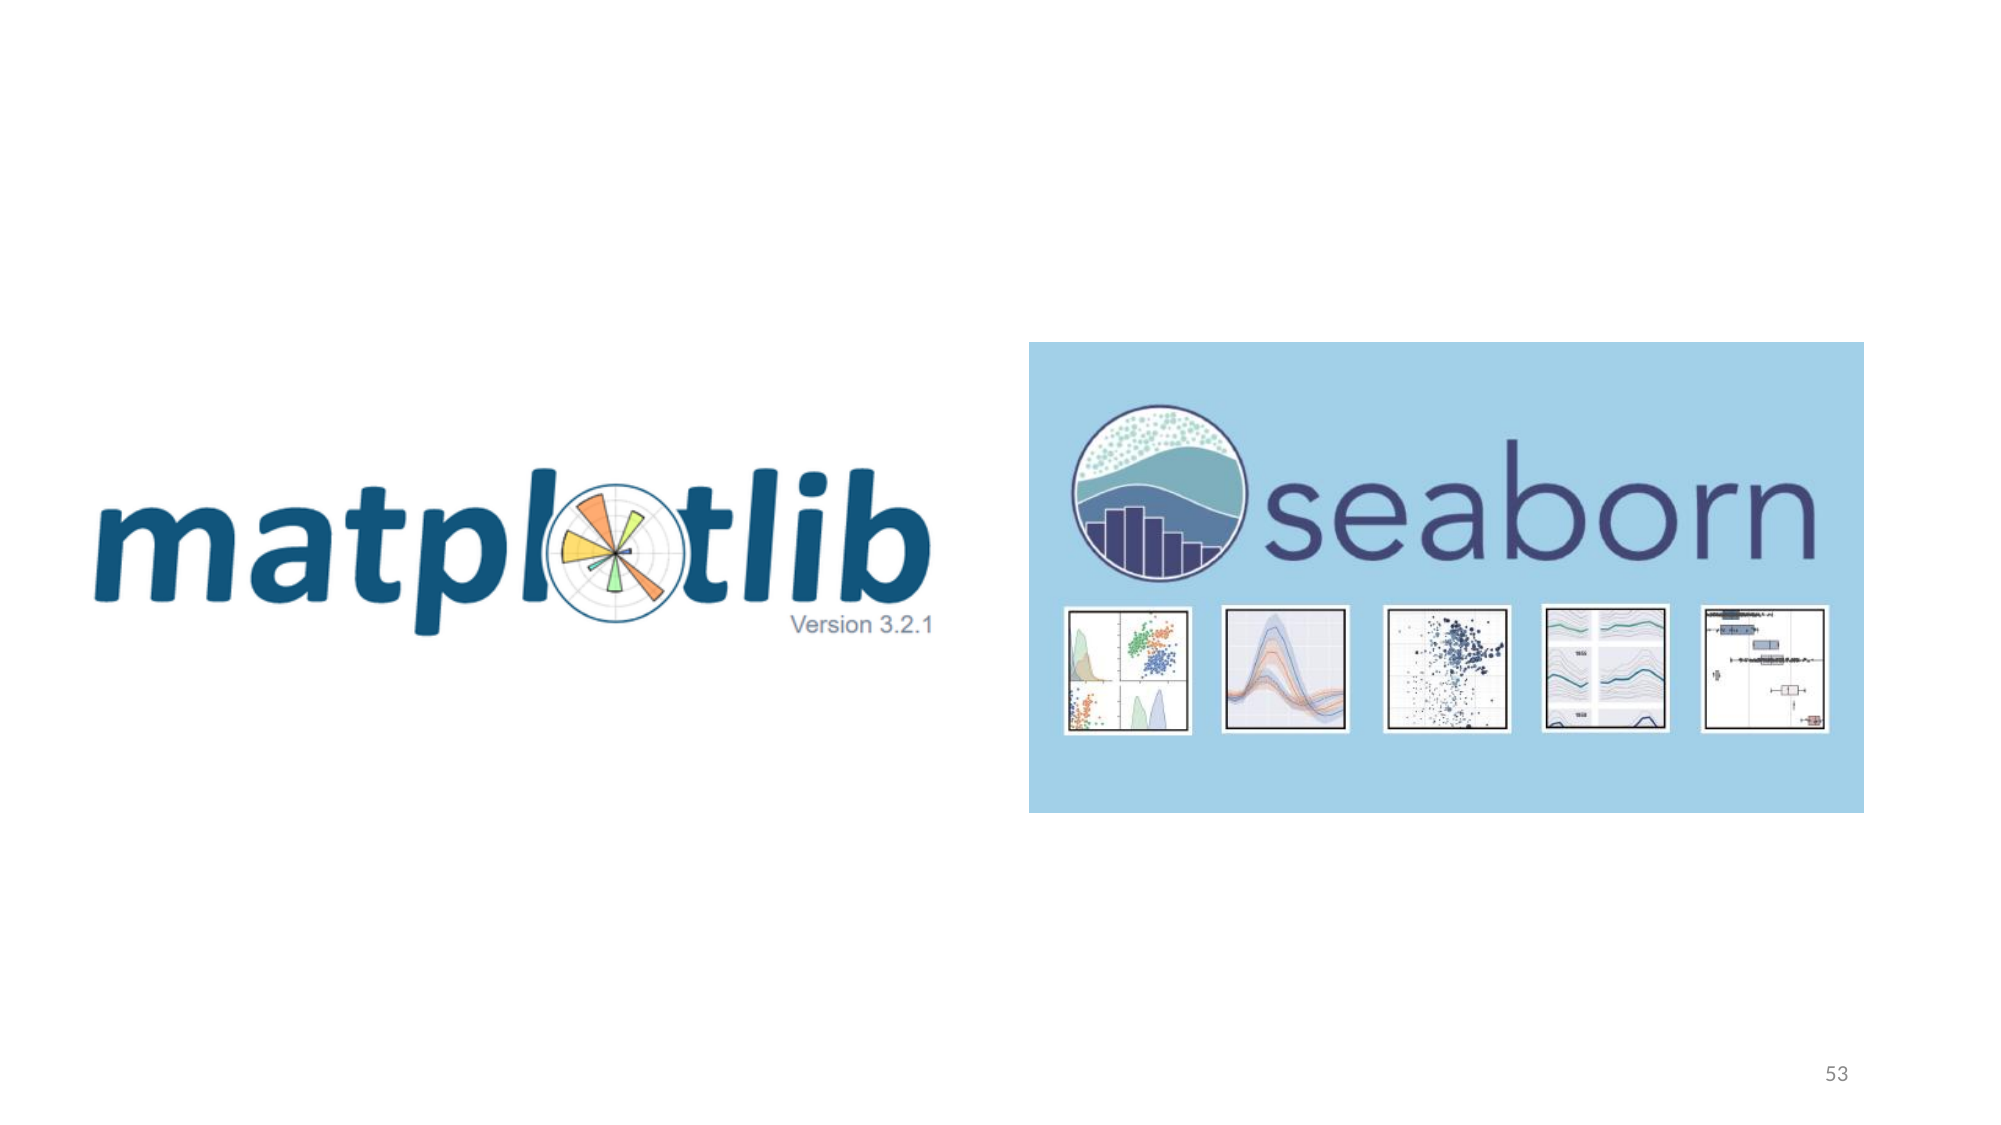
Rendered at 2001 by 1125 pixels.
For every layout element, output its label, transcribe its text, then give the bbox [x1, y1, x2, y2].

picture [1029, 342, 1864, 813]
picture [50, 426, 989, 672]
slide_number 52 [1413, 1042, 1864, 1103]
